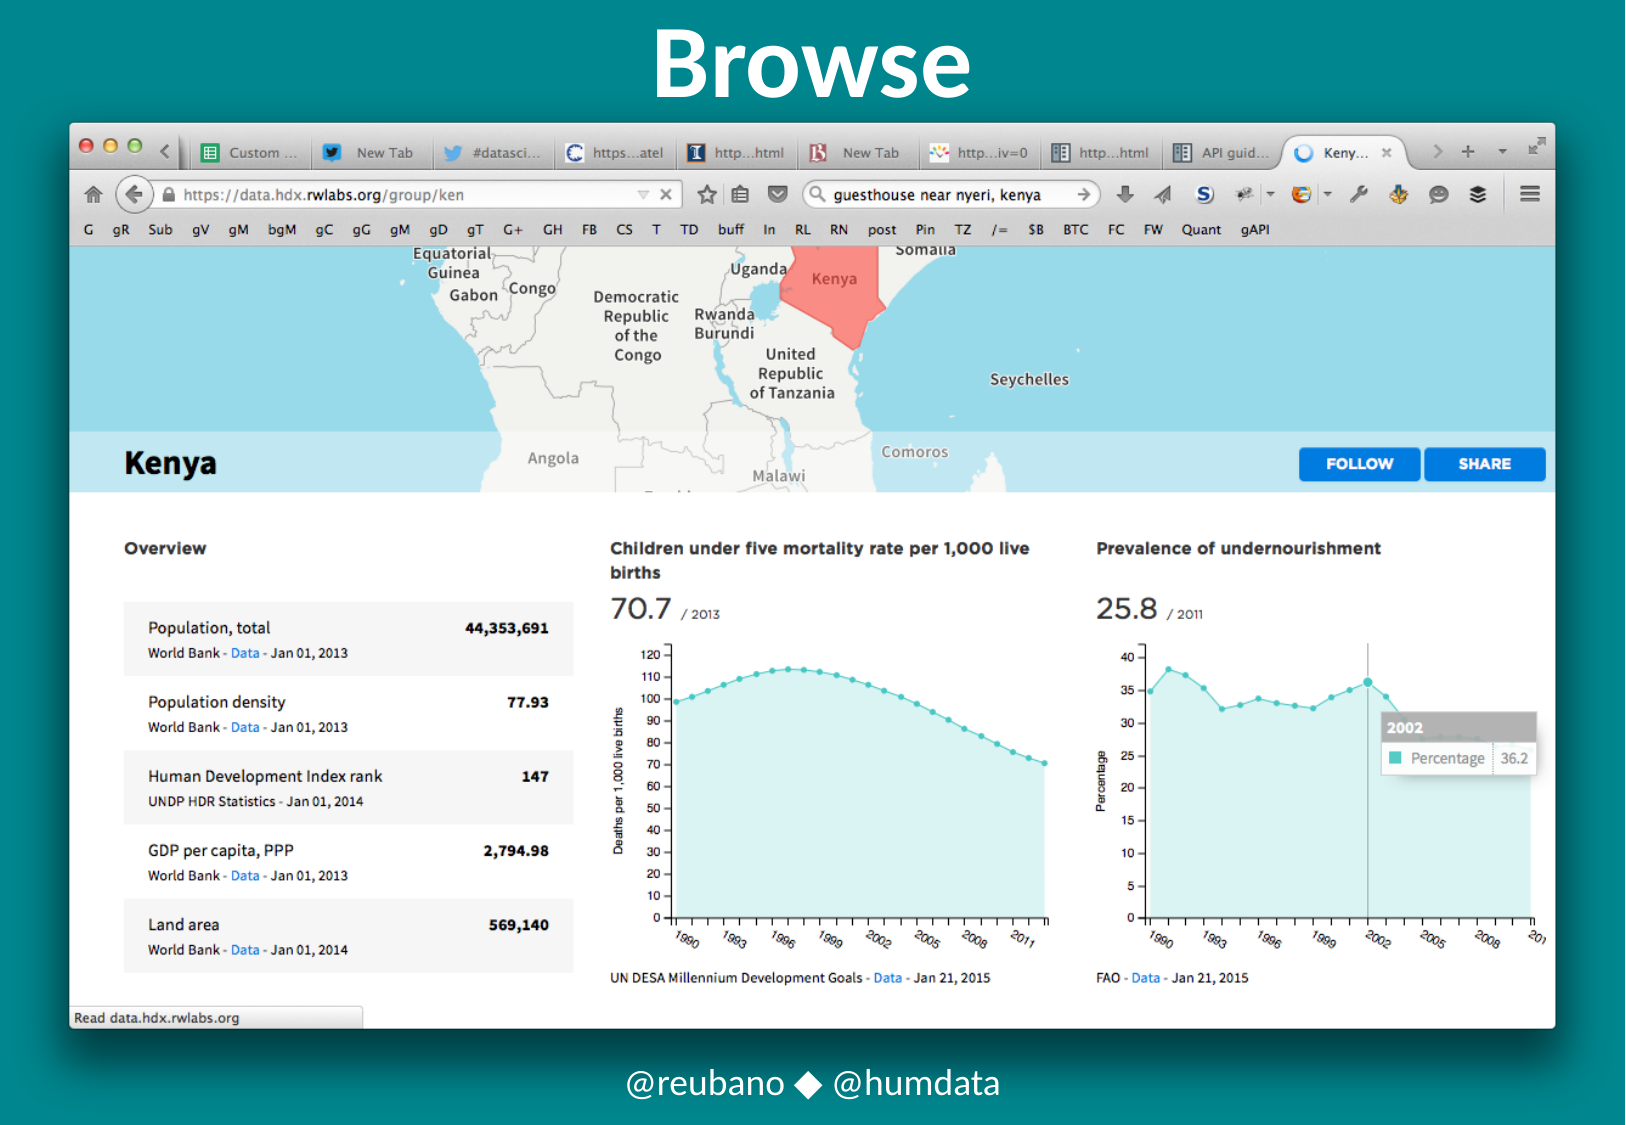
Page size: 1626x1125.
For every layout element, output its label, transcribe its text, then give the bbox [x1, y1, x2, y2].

text_box Browse [637, 0, 988, 79]
picture [0, 80, 1625, 1125]
